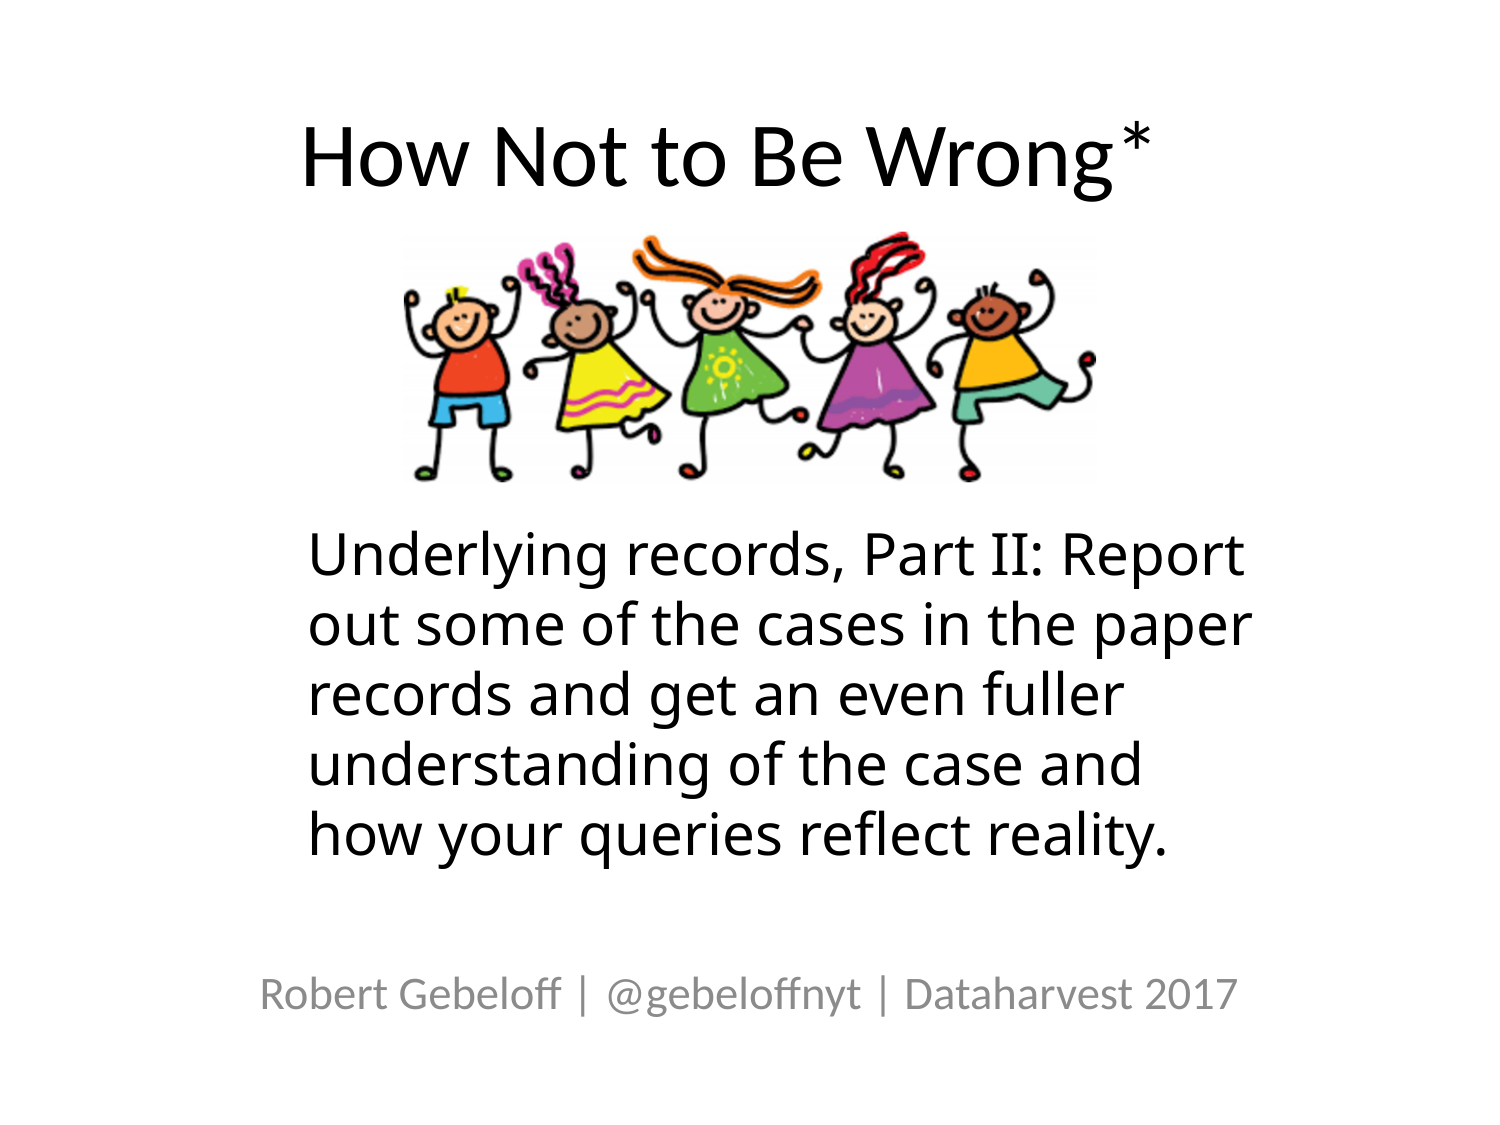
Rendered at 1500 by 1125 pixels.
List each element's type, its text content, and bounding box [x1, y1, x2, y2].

picture [380, 214, 1119, 499]
text_box Underlying records, Part II: Report out some of the cases in the paper records and get an even fuller understanding of the case and how your queries reflect reality. [293, 509, 1275, 875]
subtitle Robert Gebeloff | @gebeloffnyt | Dataharvest 2017 [225, 955, 1275, 1040]
title How Not to Be Wrong* [112, 29, 1388, 271]
